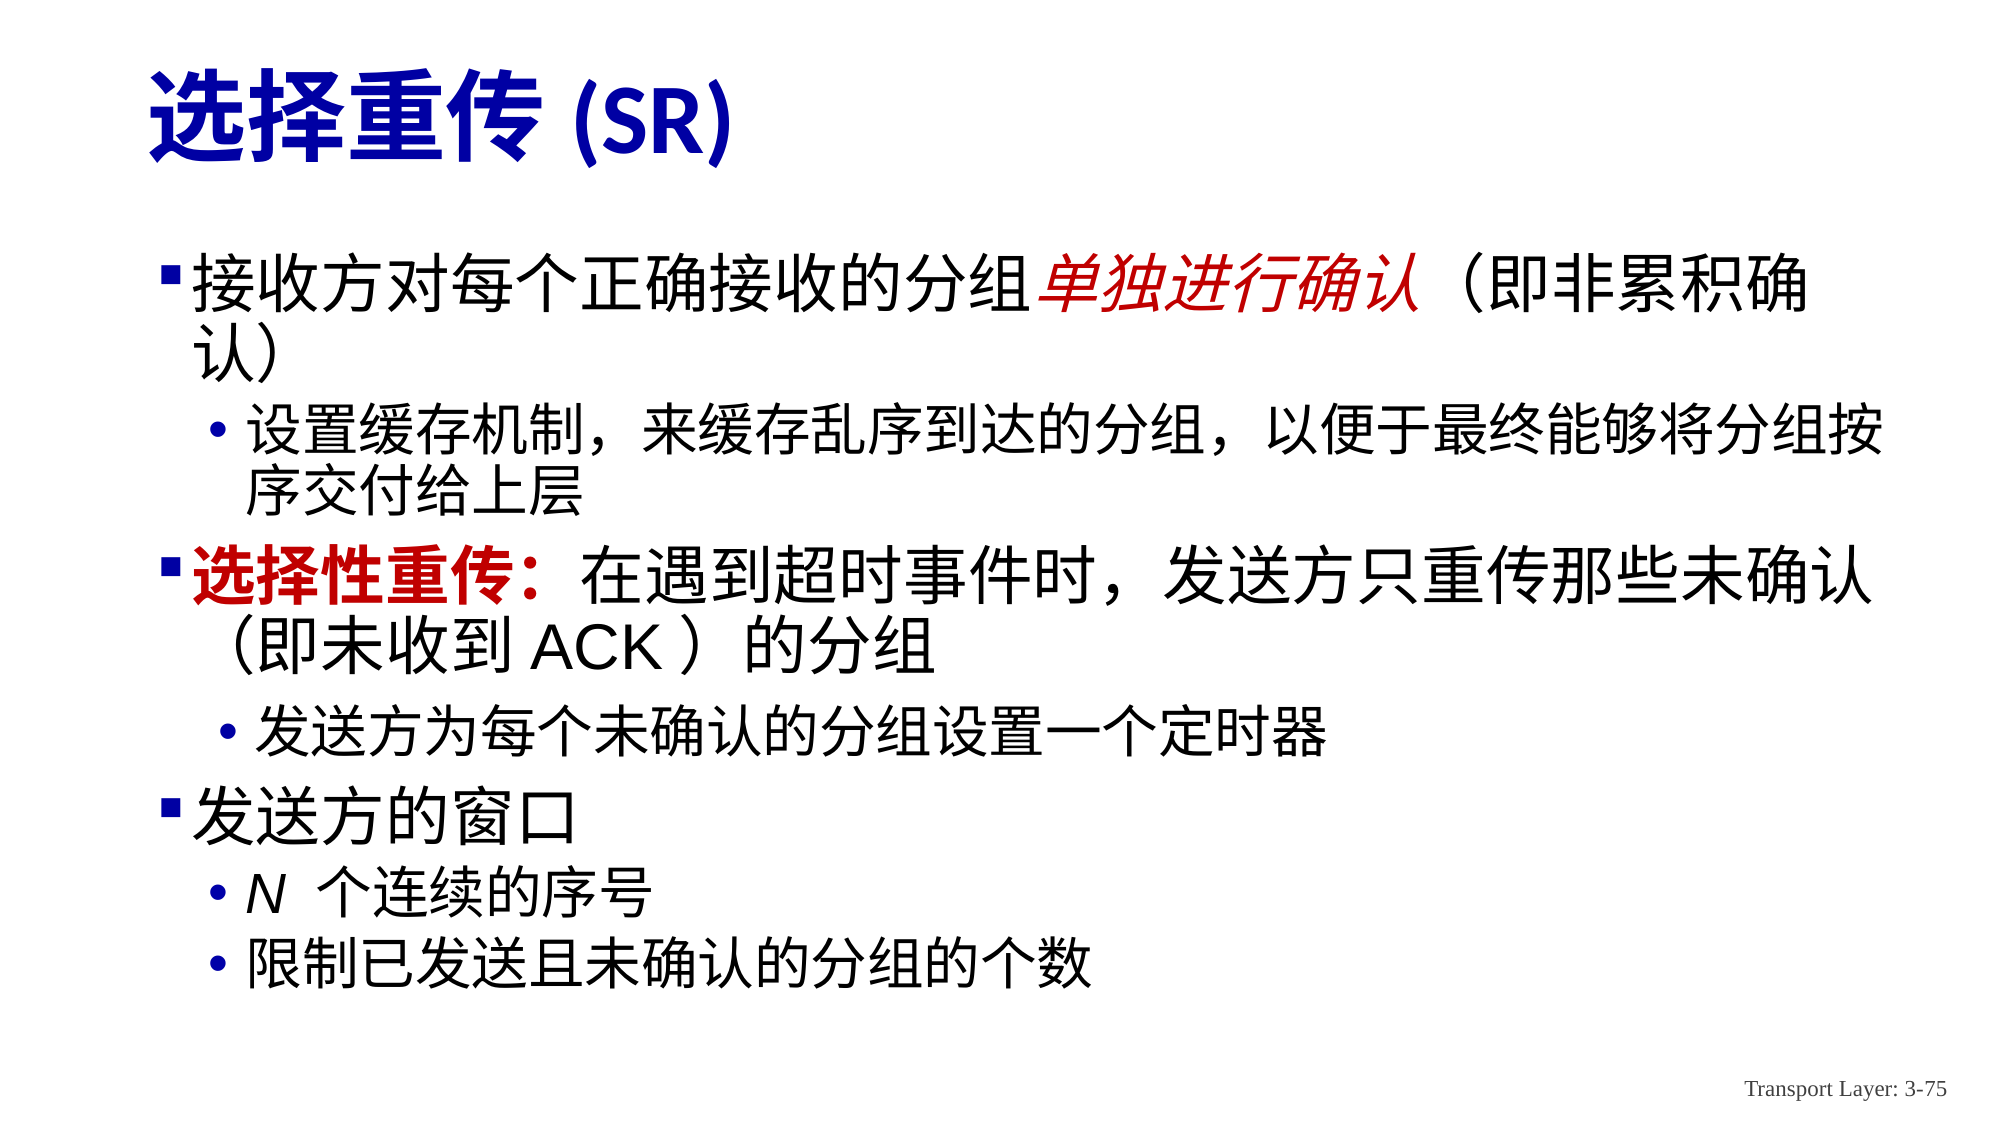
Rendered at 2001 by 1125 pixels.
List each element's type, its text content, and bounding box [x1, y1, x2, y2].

slide_number Transport Layer: 3- [1512, 1056, 1963, 1117]
title 选择重传(SR) [131, 47, 1952, 195]
text_box 接收方对每个正确接收的分组单独进行确认（即非累积确认） 设置缓存机制，来缓存乱序到达的分组，以便于最终能够将分组按序交付给上层 选择性重传：在遇到超时事件时，发送方只重传那些未确认（即未收到ACK）的分组 发送方为每个未确认的分组设置一个定时器 发送方的窗口 N 个连续的序号 限制已发送且未确认的分组的个数 [120, 244, 1942, 1007]
